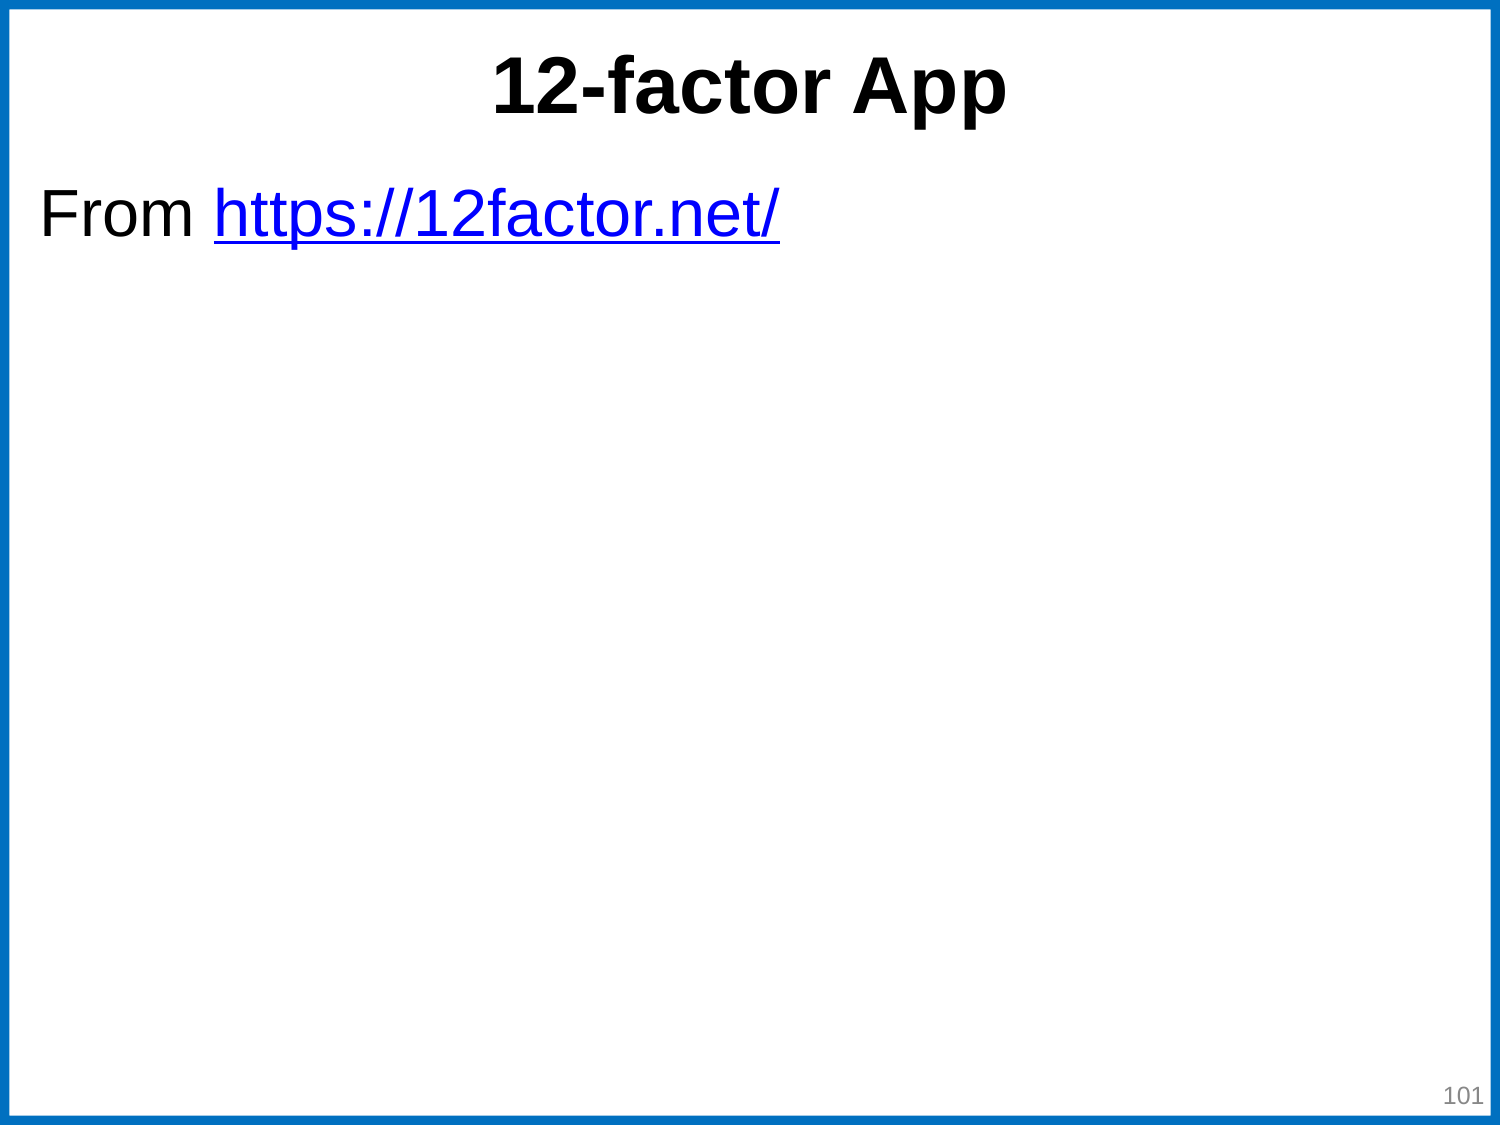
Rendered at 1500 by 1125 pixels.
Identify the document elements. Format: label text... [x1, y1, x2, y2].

list From https://12factor.net/ [24, 162, 1475, 1025]
title 12-factor App [24, 24, 1475, 138]
slide_number ‹#› [1149, 1065, 1500, 1125]
